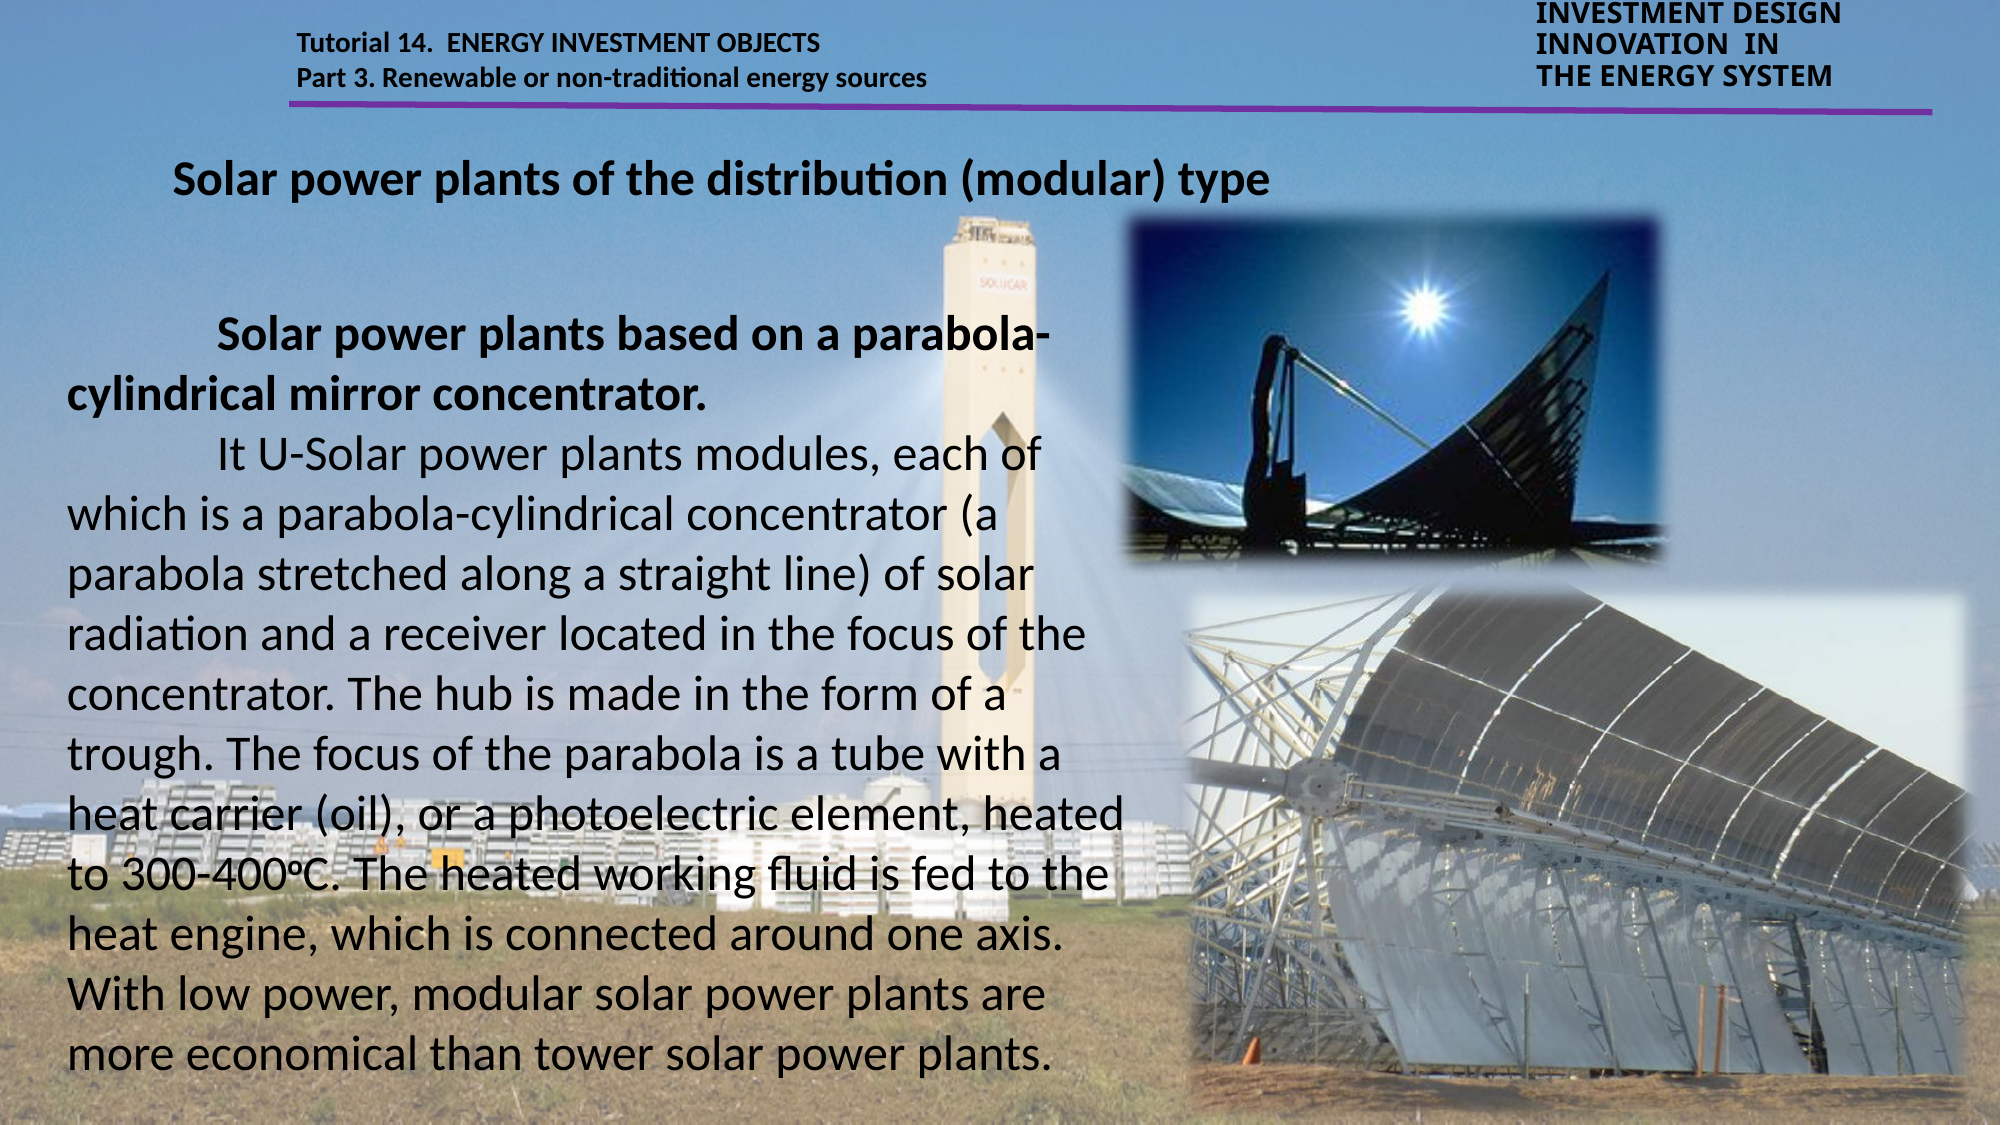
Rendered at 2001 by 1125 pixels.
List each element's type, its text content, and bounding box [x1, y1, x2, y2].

picture [1110, 198, 1982, 1125]
text_box Solar power plants of the distribution (modular) type [157, 138, 1564, 213]
text_box [514, 0, 2000, 61]
text_box Tutorial 14. ENERGY INVESTMENT OBJECTS Part 3. Renewable or non-traditional energy sources [281, 16, 1001, 101]
text_box INVESTMENT DESIGN INNOVATION IN THE ENERGY SYSTEM [1520, 61, 2000, 100]
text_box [289, 103, 1933, 113]
text_box Solar power plants based on a parabola-cylindrical mirror concentrator. It U-Solar power plants modules, each of which is a parabola-cylindrical concentrator (a parabola stretched along a straight line) of solar radiation and a receiver located in the focus of the concentrator. The hub is made in the form of a trough. The focus of the parabola is a tube with a heat carrier (oil), or a photoelectric element, heated to 300-400oC. The heated working fluid is fed to the heat engine, which is connected around one axis. With low power, modular solar power plants are more economical than tower solar power plants. [51, 292, 1161, 1088]
